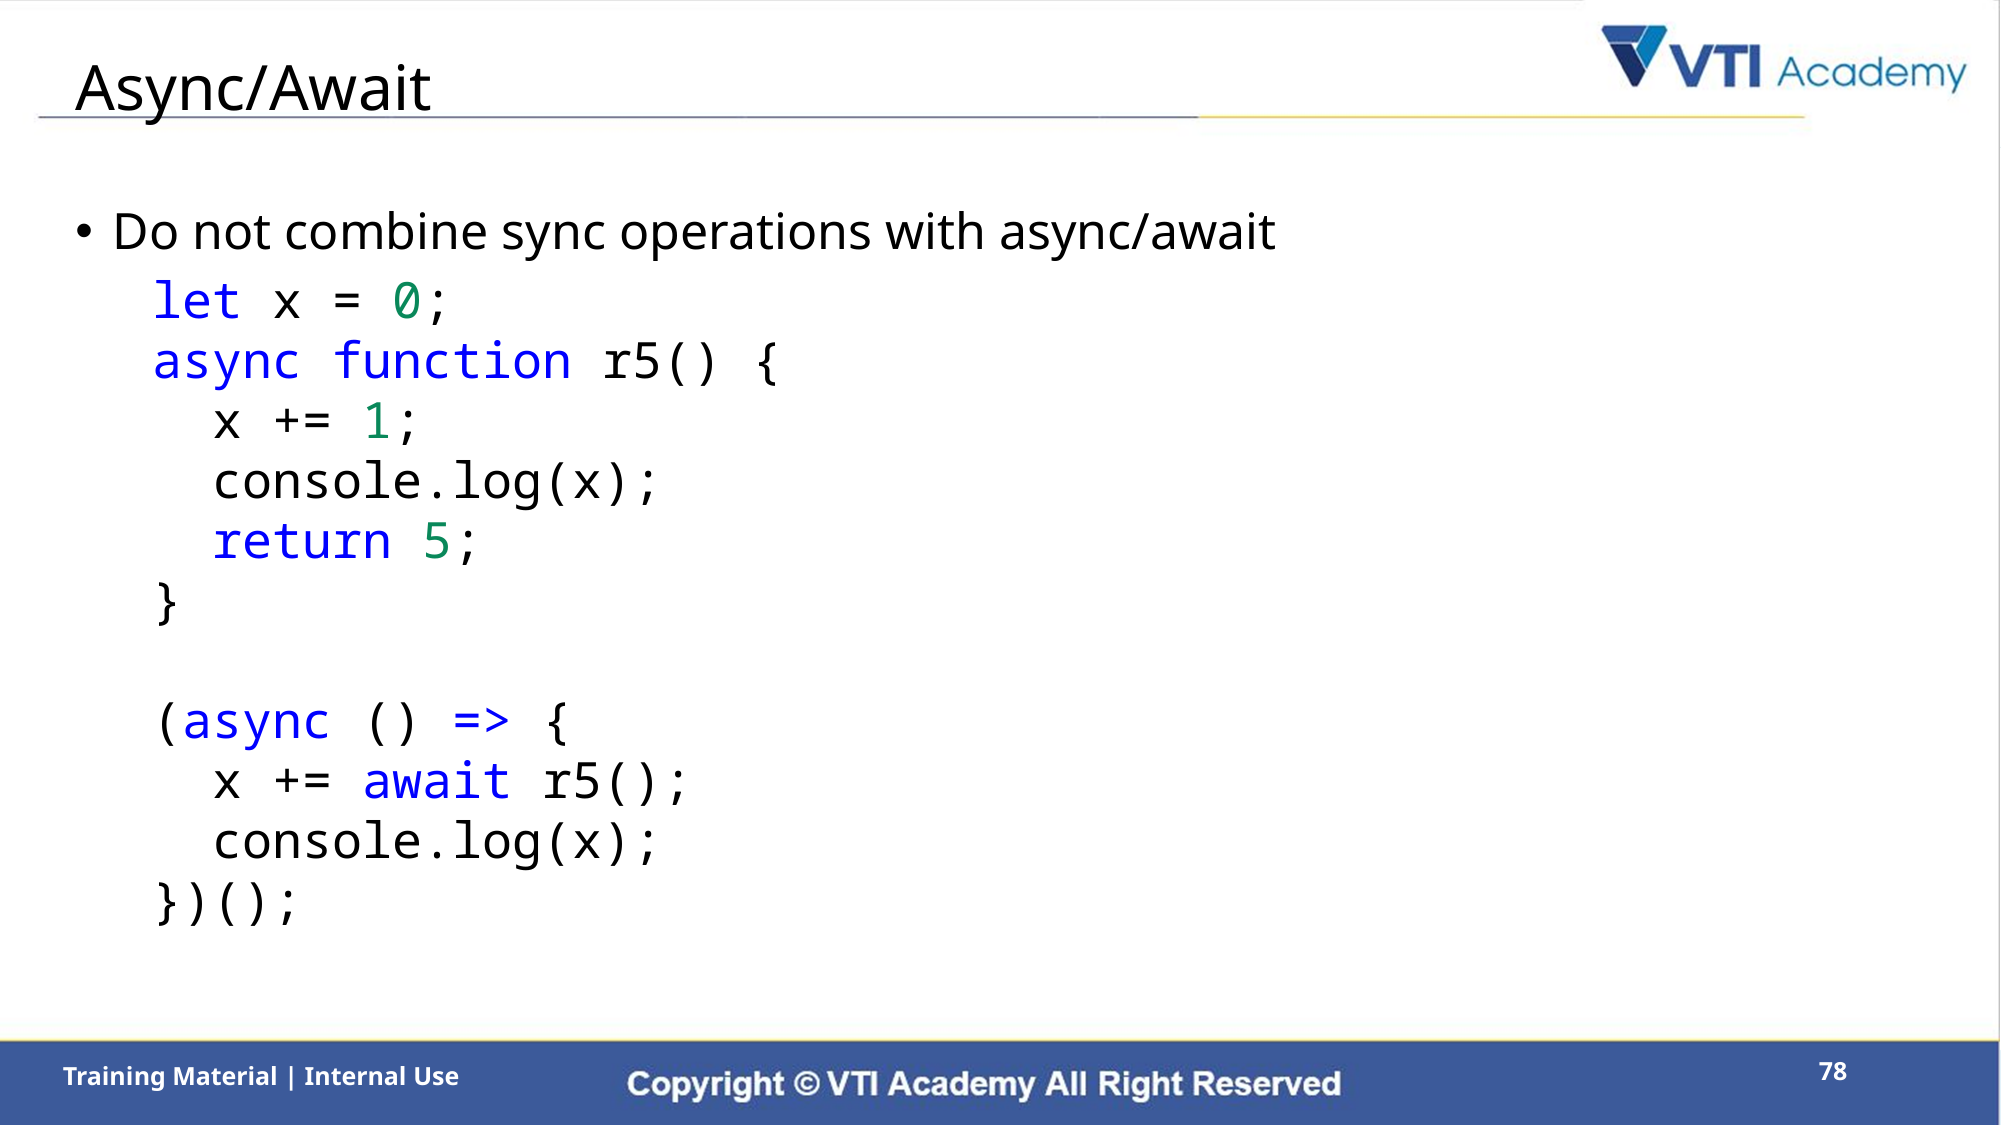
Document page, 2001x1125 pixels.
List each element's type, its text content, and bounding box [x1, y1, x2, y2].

list Do not combine sync operations with async/await [60, 198, 1863, 1043]
slide_number 78 [1412, 1042, 1863, 1103]
title Async/Await [60, 33, 1401, 132]
picture [0, 0, 2001, 1125]
text_box let x = 0; async function r5() { x += 1; console.log(x); return 5; } (async () => { x += await r5(); console.log(x); })(); [137, 261, 1863, 937]
footer Training Material | Internal Use [0, 1045, 523, 1106]
